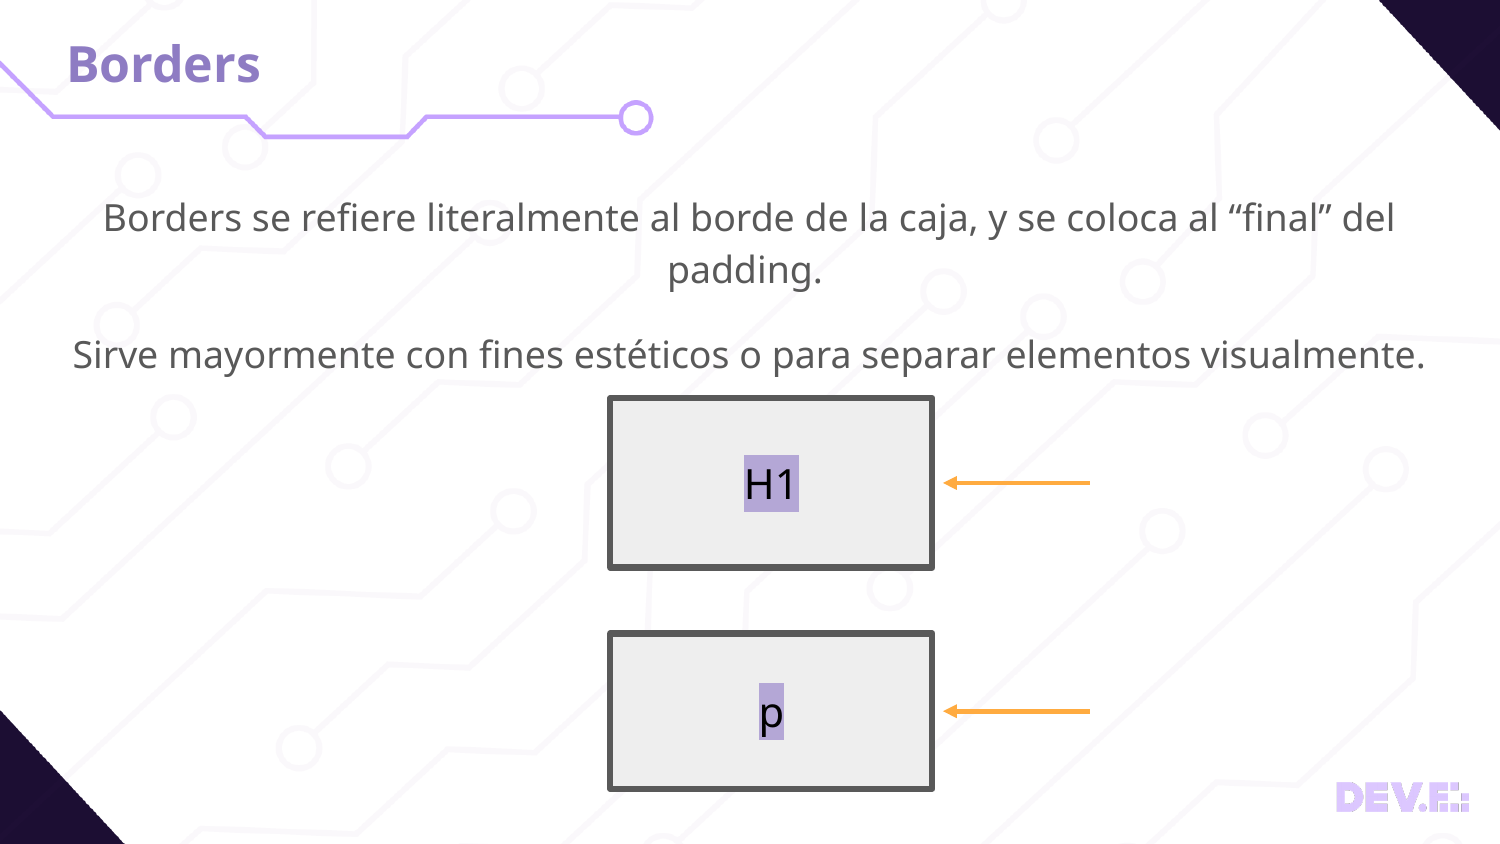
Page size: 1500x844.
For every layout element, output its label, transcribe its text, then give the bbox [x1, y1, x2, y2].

text_box H1 [610, 398, 933, 568]
title Borders [51, 17, 1449, 112]
picture [0, 0, 1500, 844]
list Borders se refiere literalmente al borde de la caja, y se coloca al “final” del padding. Sirve mayormente con fines estéticos o para separar elementos visualmente. [54, 172, 1446, 366]
text_box p [610, 633, 933, 789]
